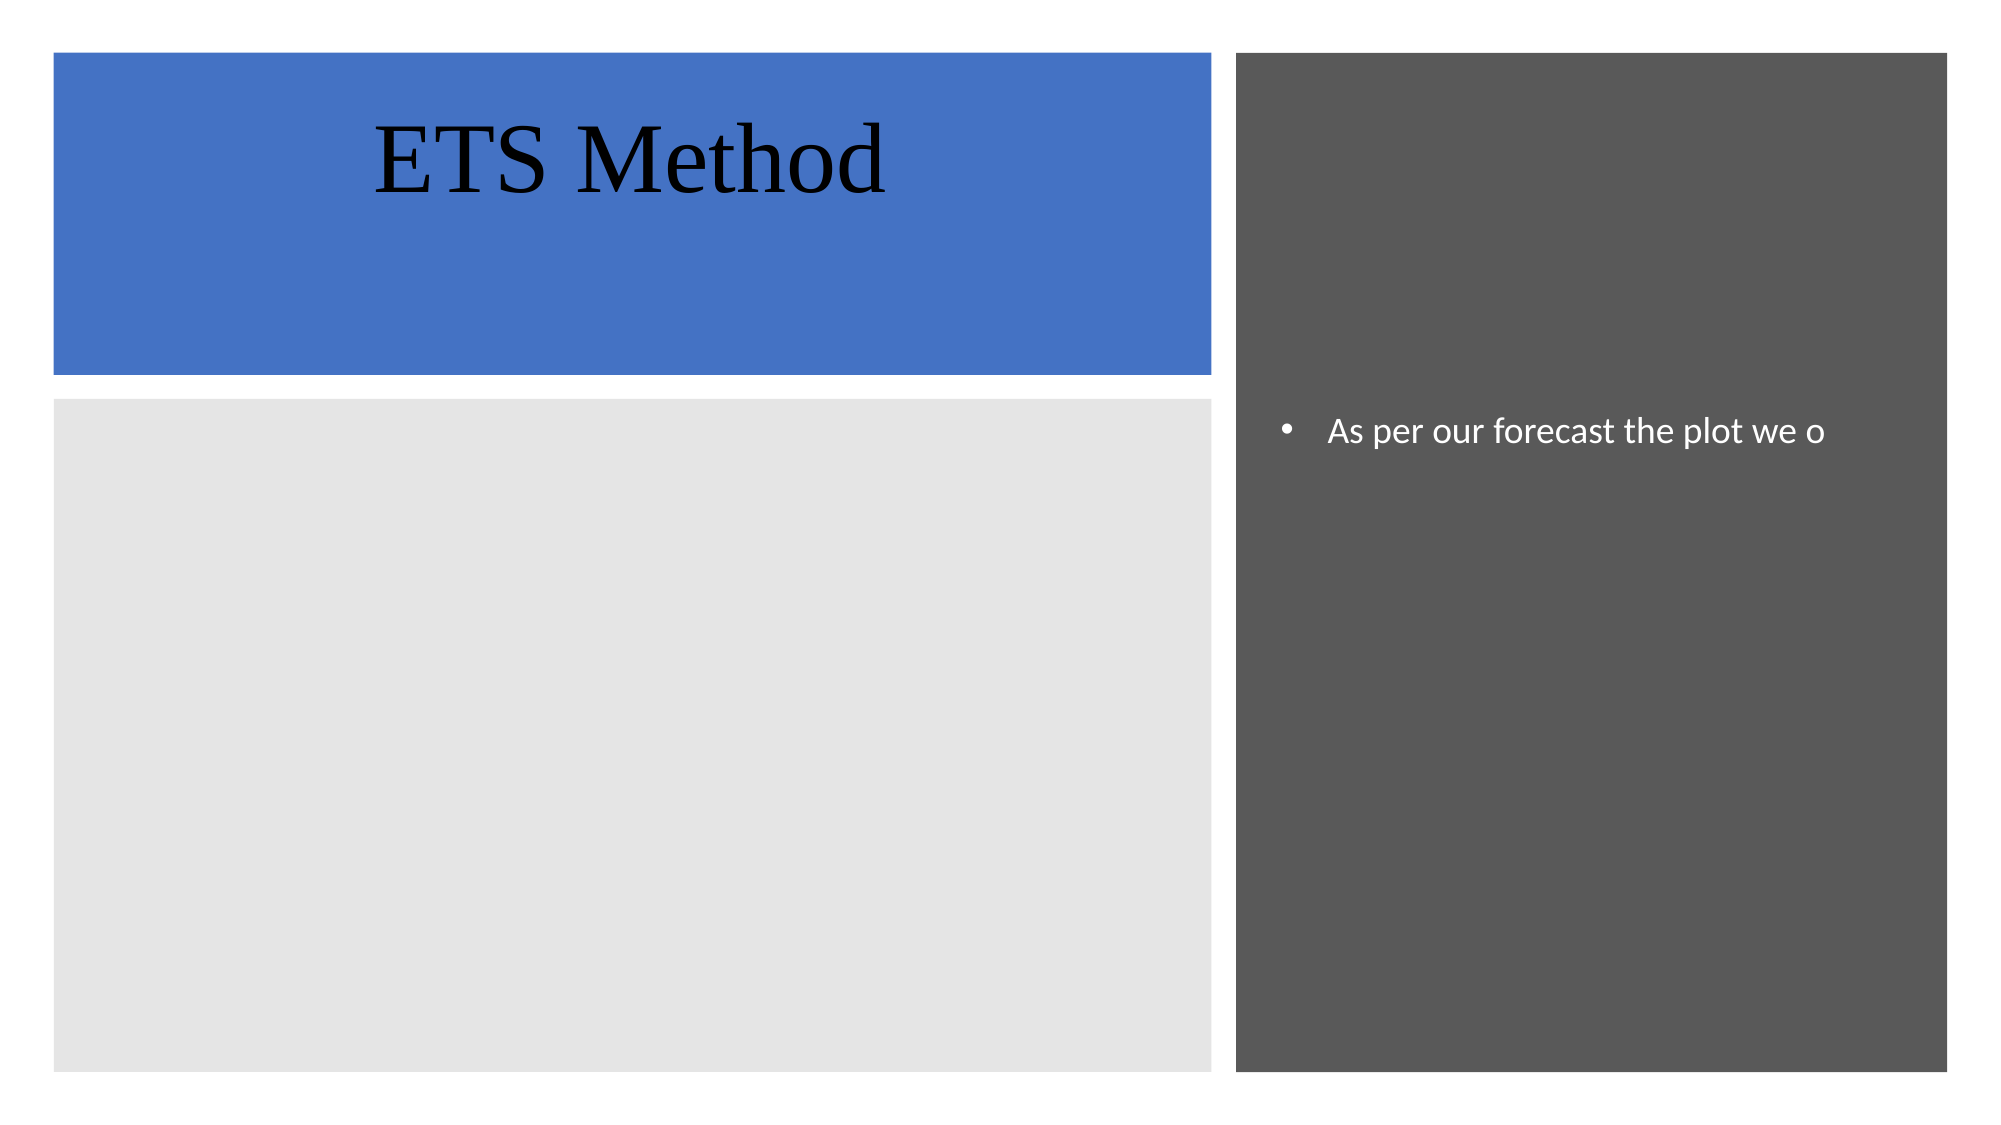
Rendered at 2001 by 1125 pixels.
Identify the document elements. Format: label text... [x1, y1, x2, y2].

text_box [53, 52, 1212, 376]
text_box [53, 398, 1212, 1073]
text_box As per our forecast the plot we o [1265, 398, 1894, 459]
text_box [1235, 52, 1948, 1073]
text_box ETS Method [80, 85, 1180, 220]
text_box [1265, 398, 1918, 505]
